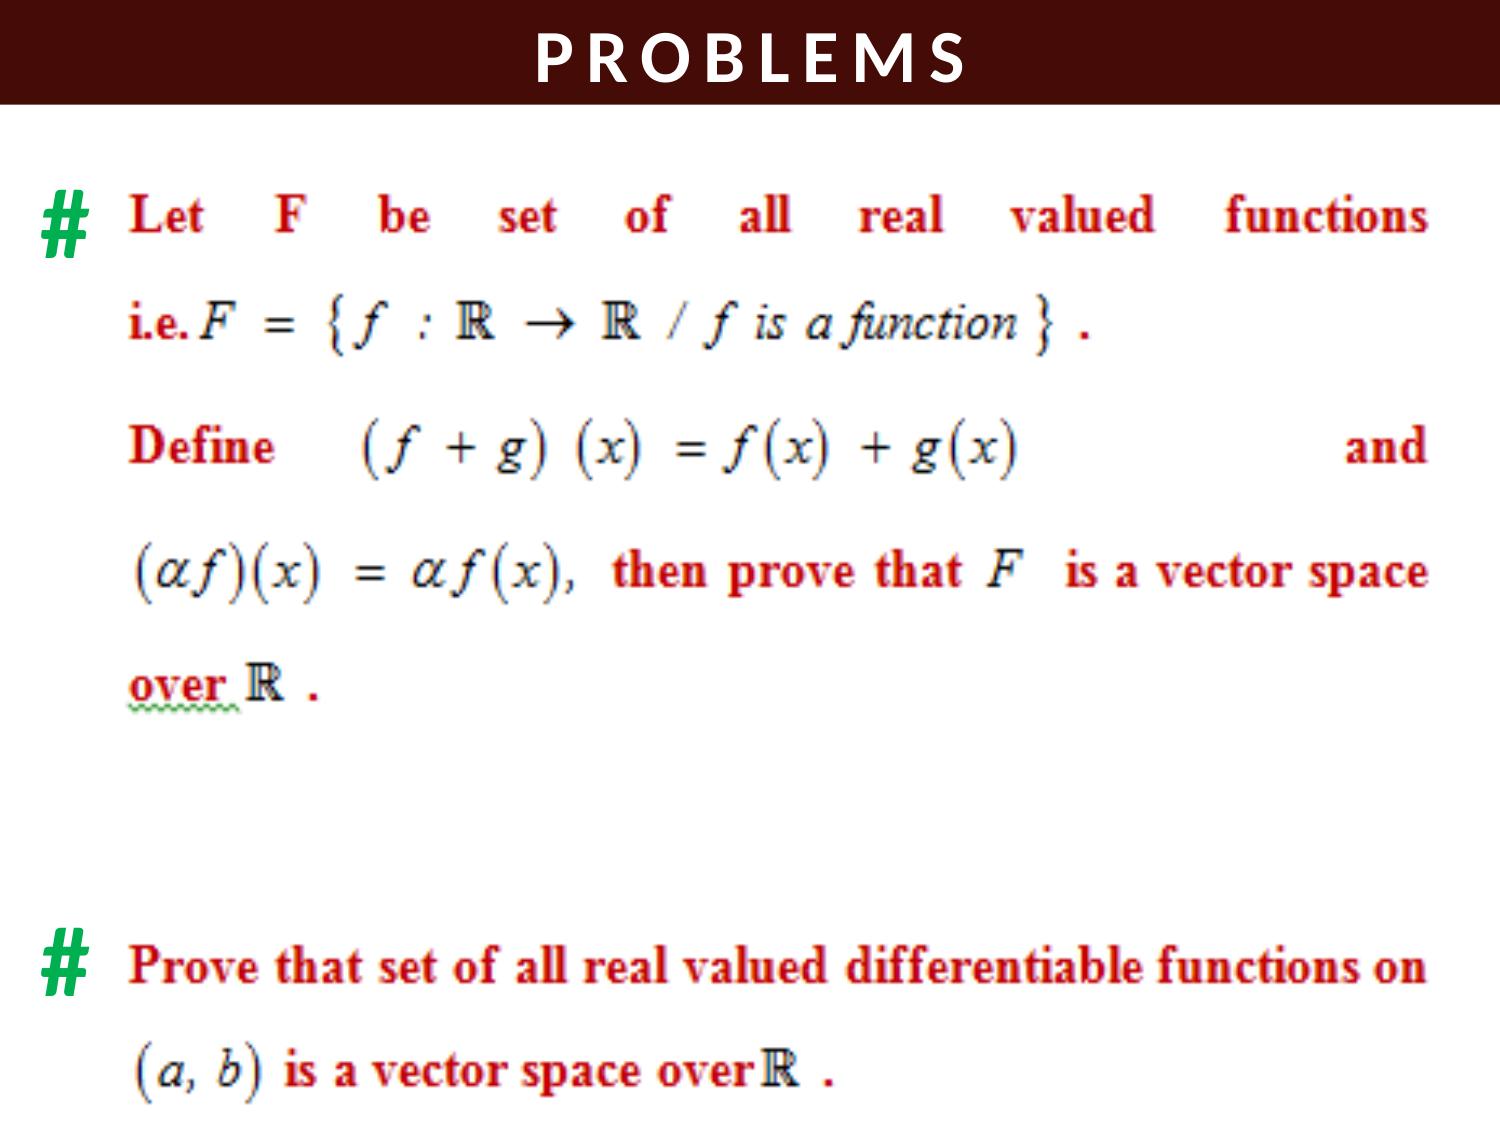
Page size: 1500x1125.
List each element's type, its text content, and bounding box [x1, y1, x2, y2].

text_box # [25, 888, 82, 1024]
text_box PROBLEMS [0, 0, 1500, 105]
picture [87, 105, 1497, 1125]
text_box # [25, 151, 82, 286]
